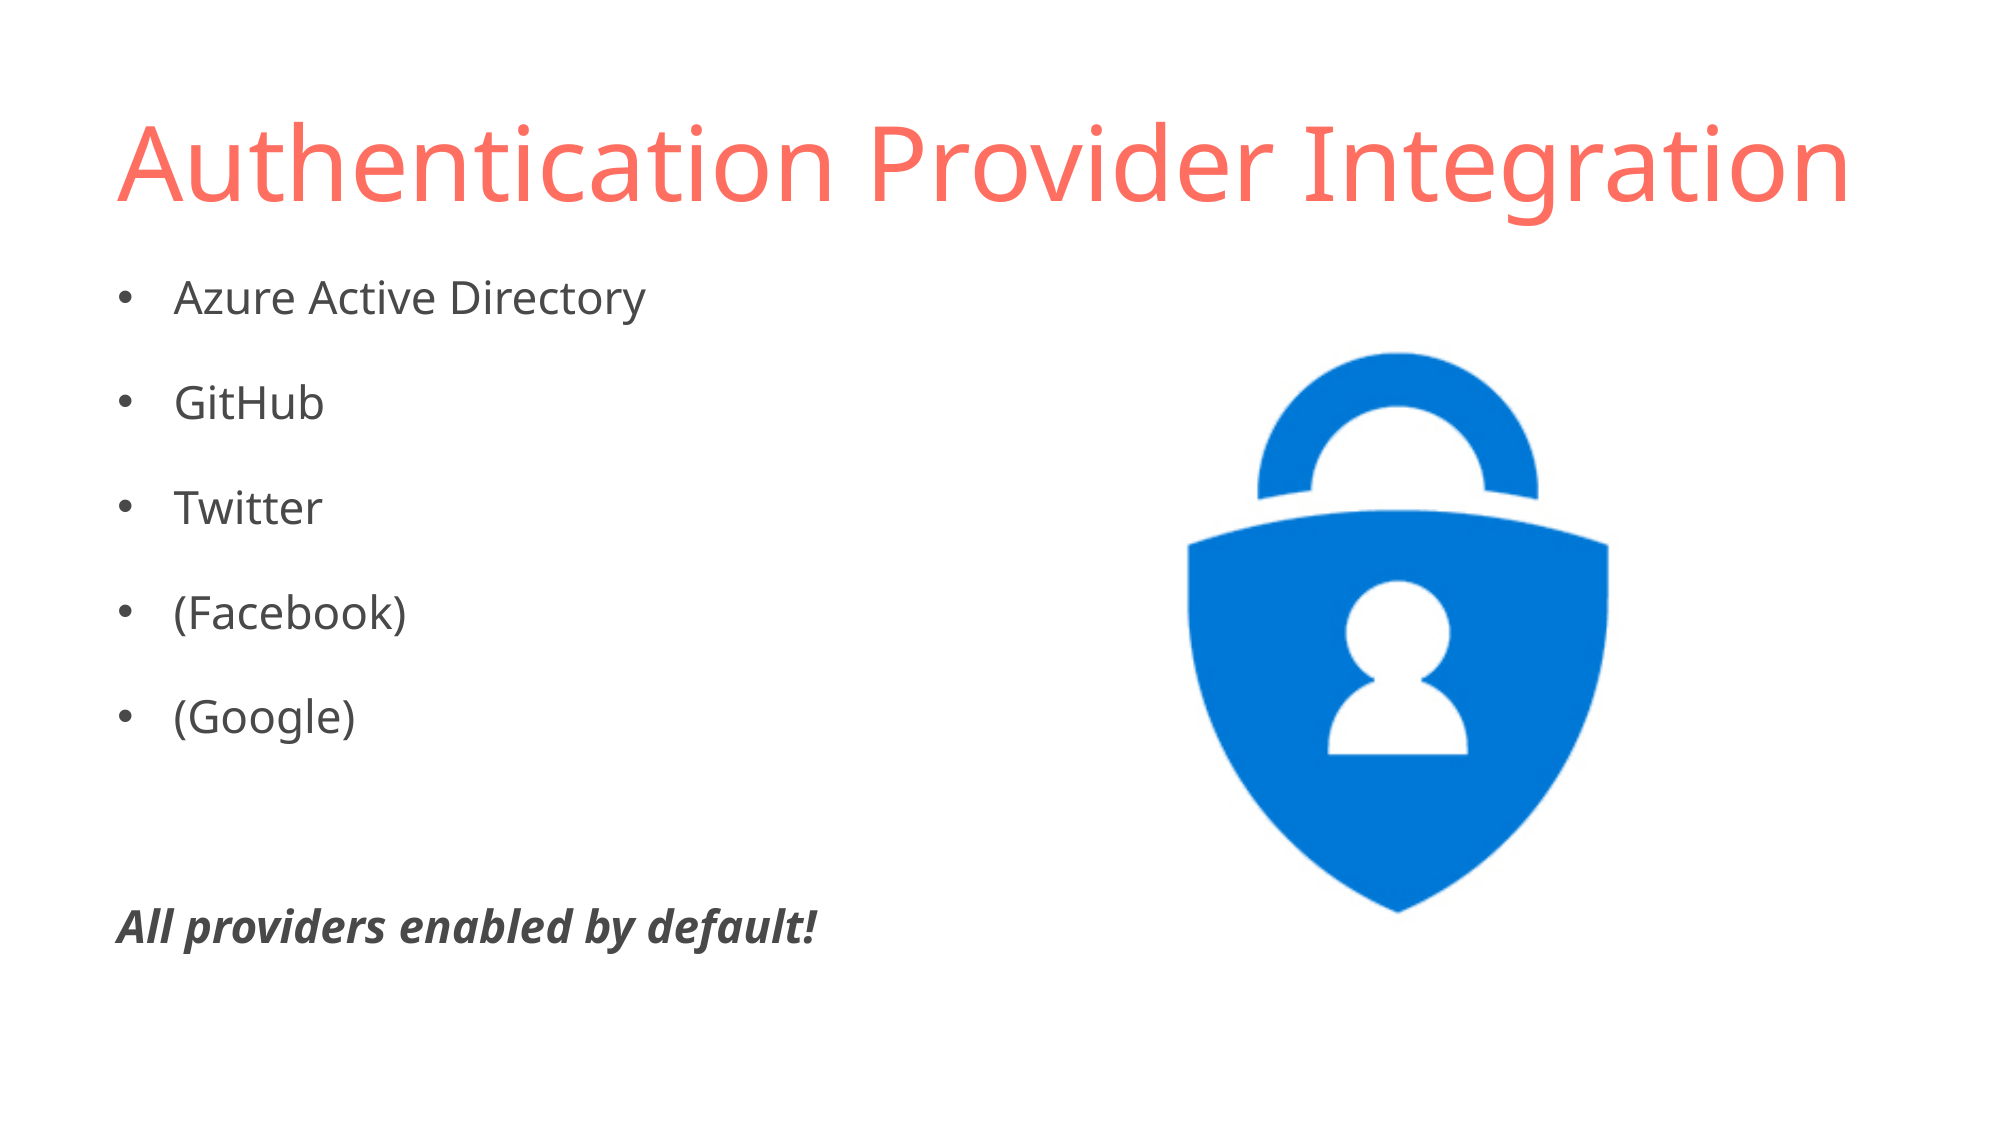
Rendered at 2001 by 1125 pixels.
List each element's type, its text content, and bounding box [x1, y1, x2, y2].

picture [1026, 261, 1771, 1006]
list Azure Active Directory GitHub Twitter (Facebook) (Google) All providers enabled by default! [102, 261, 900, 1006]
title Authentication Provider Integration [102, 119, 1898, 238]
